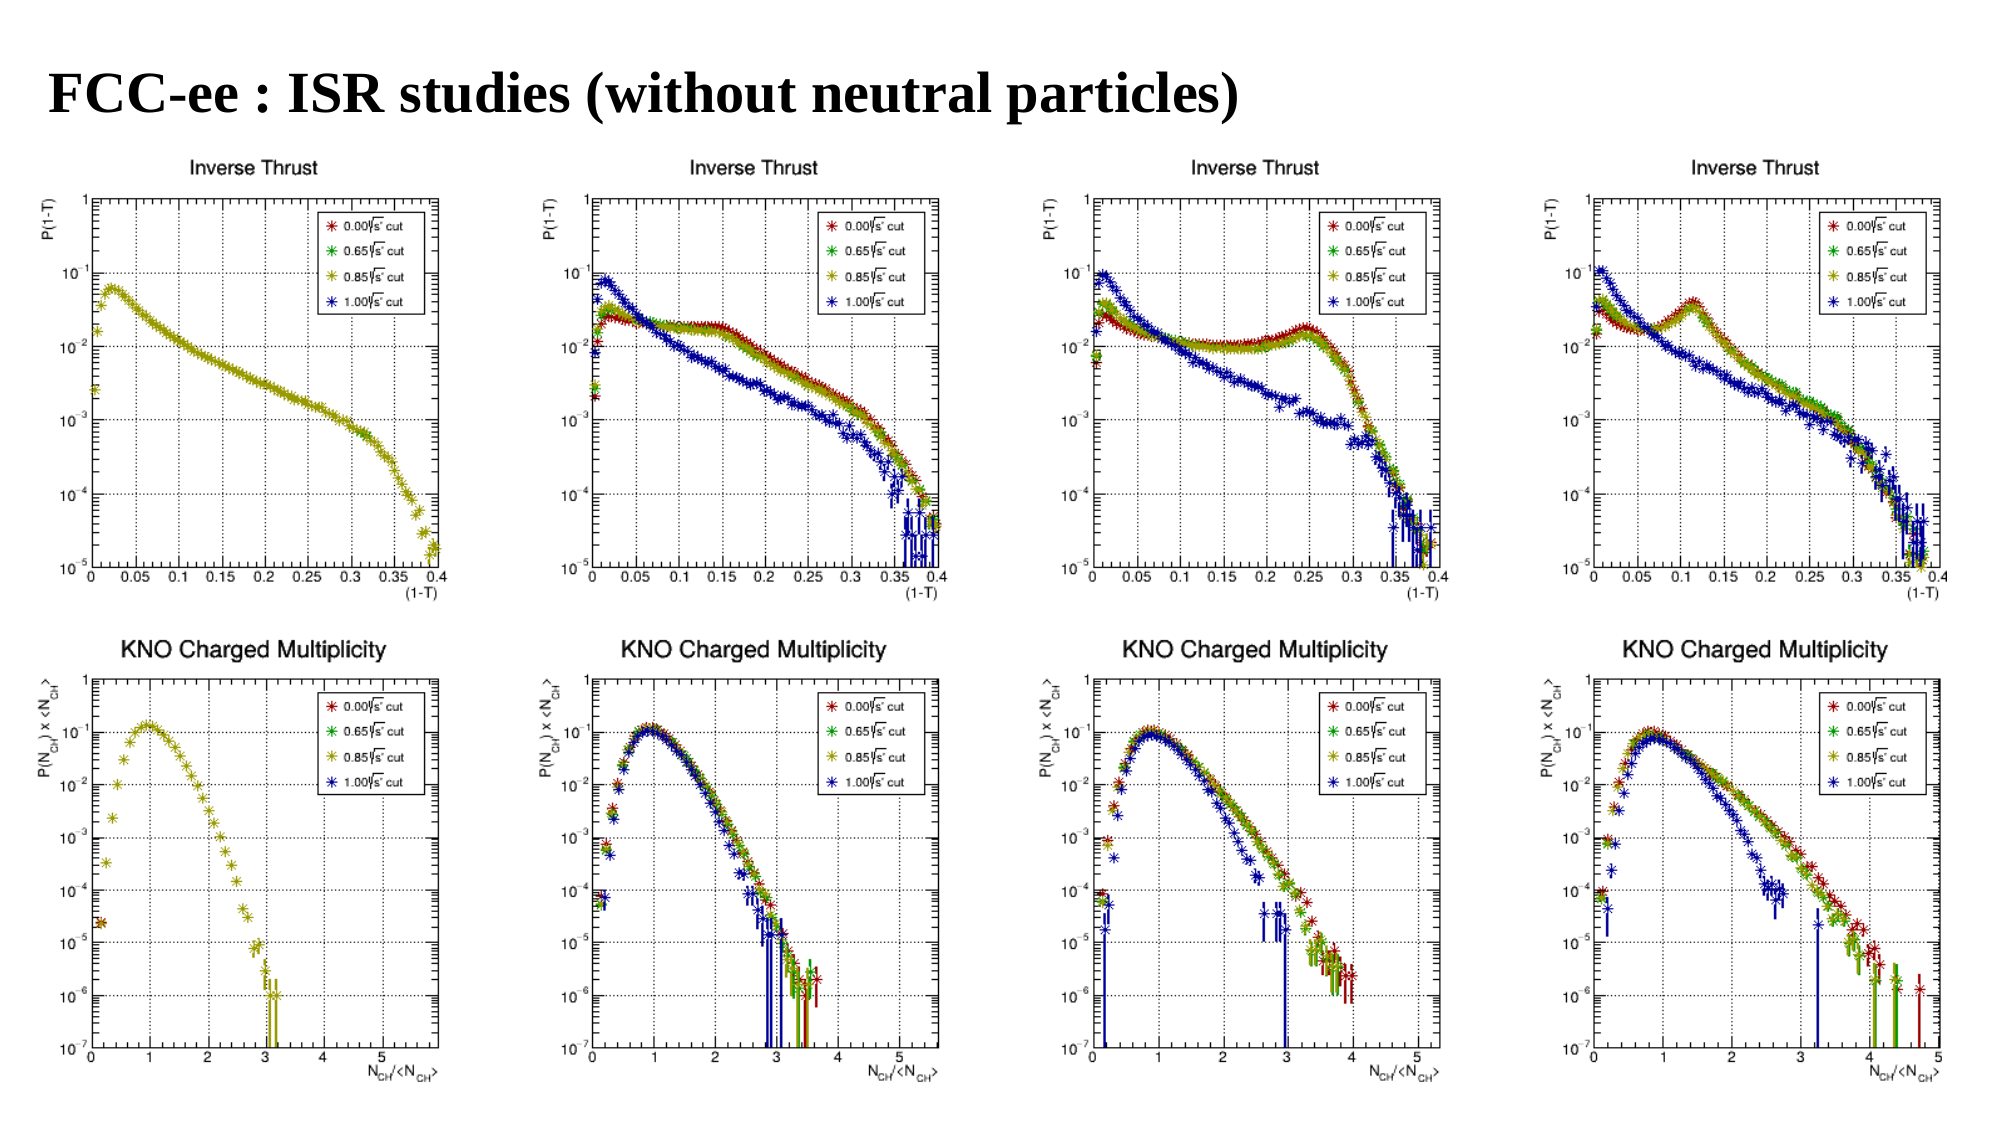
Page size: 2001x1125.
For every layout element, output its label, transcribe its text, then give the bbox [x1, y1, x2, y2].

picture [33, 156, 1947, 1087]
title FCC-ee : ISR studies (without neutral particles) [33, 30, 1971, 157]
